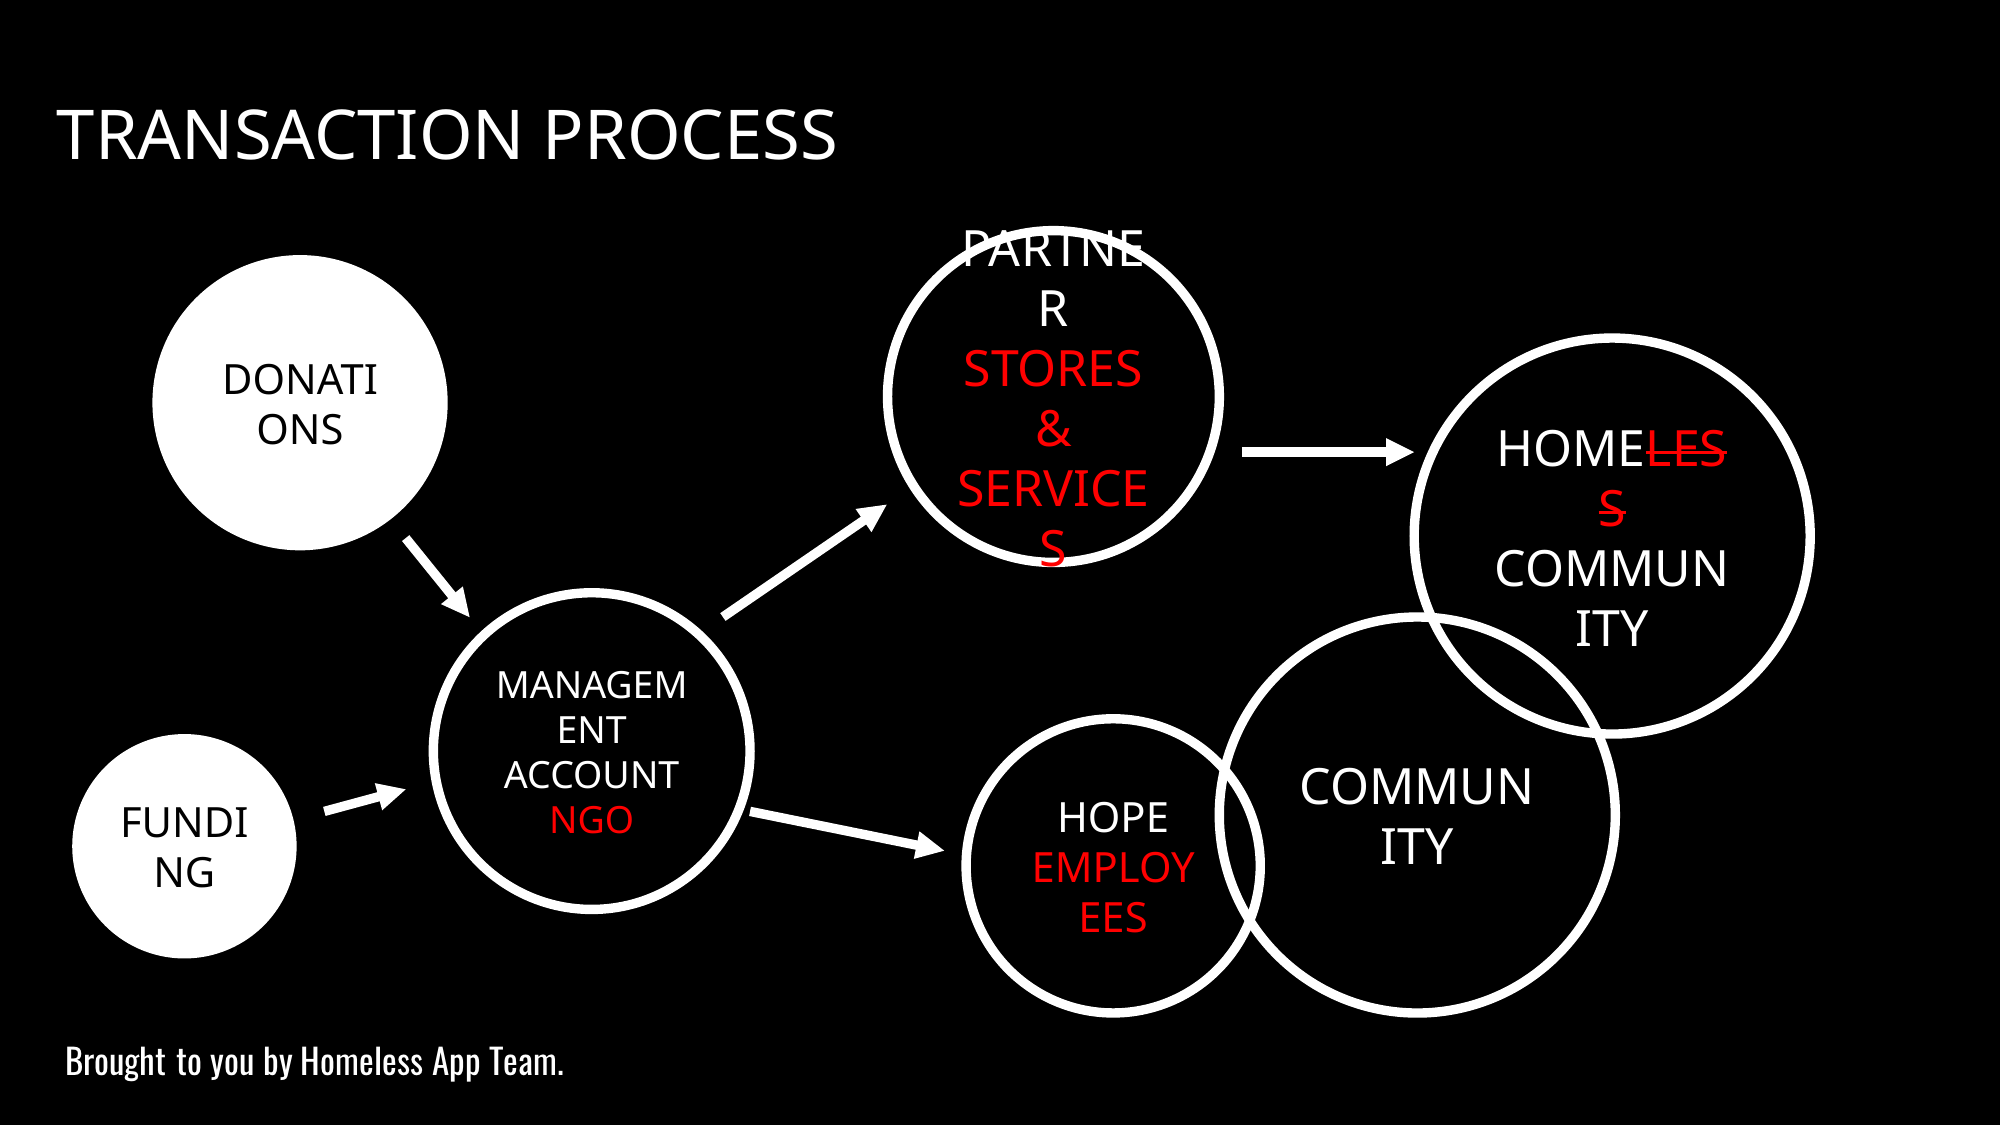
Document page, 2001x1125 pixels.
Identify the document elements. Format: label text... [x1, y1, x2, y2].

text_box FUNDING [71, 733, 298, 960]
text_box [405, 538, 470, 618]
text_box HOPE EMPLOYEES [965, 717, 1250, 1015]
text_box PARTNER STORES & SERVICES [886, 229, 1221, 564]
text_box HOMELESS COMMUNITY [1413, 336, 1812, 736]
text_box DONATIONS [151, 254, 449, 552]
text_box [749, 811, 945, 851]
text_box COMMUNITY [1218, 615, 1617, 1015]
text_box MANAGEMENT ACCOUNT NGO [432, 591, 752, 911]
text_box TRANSACTION PROCESS [32, 57, 863, 217]
picture [43, 1029, 1644, 1105]
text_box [324, 789, 406, 812]
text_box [722, 504, 887, 617]
